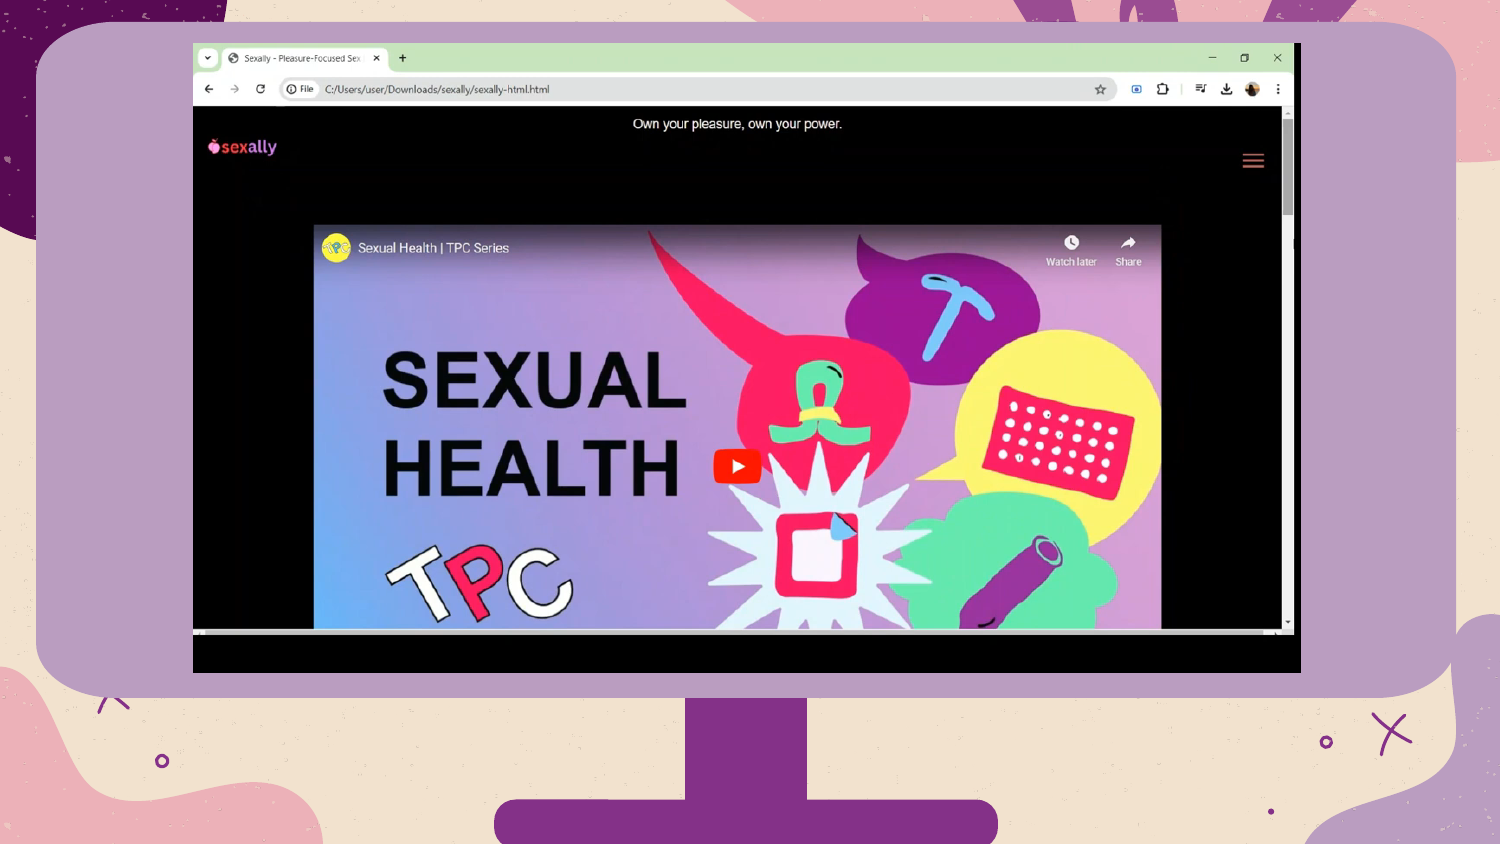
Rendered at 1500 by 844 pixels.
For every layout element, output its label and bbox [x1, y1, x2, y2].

text_box [35, 21, 1457, 844]
text_box [192, 42, 1302, 674]
